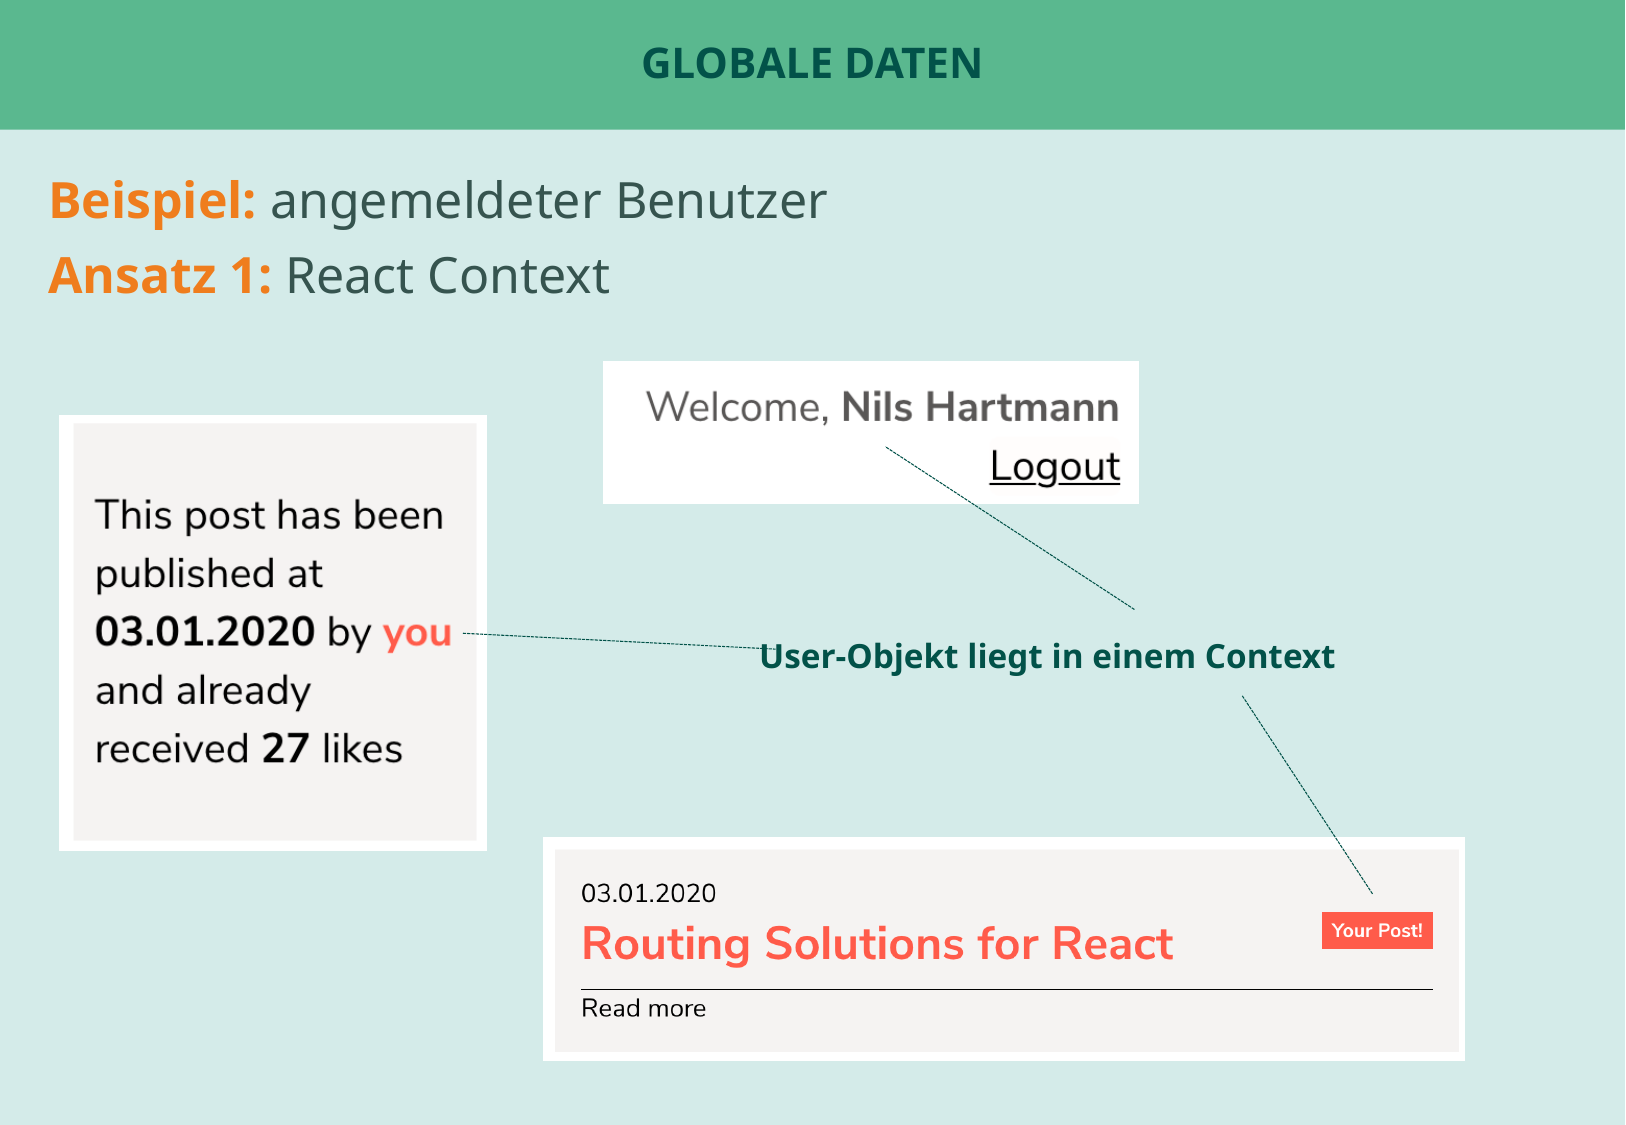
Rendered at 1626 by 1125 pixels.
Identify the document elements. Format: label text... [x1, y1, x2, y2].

list Beispiel: angemeldeter Benutzer Ansatz 1: React Context [33, 168, 1592, 1043]
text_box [462, 633, 776, 650]
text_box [885, 446, 1135, 610]
title Globale Daten [0, 0, 1625, 130]
picture [59, 415, 487, 851]
picture [543, 837, 1465, 1061]
picture [603, 361, 1139, 504]
text_box User-Objekt liegt in einem Context [736, 627, 1360, 683]
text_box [1242, 695, 1373, 895]
